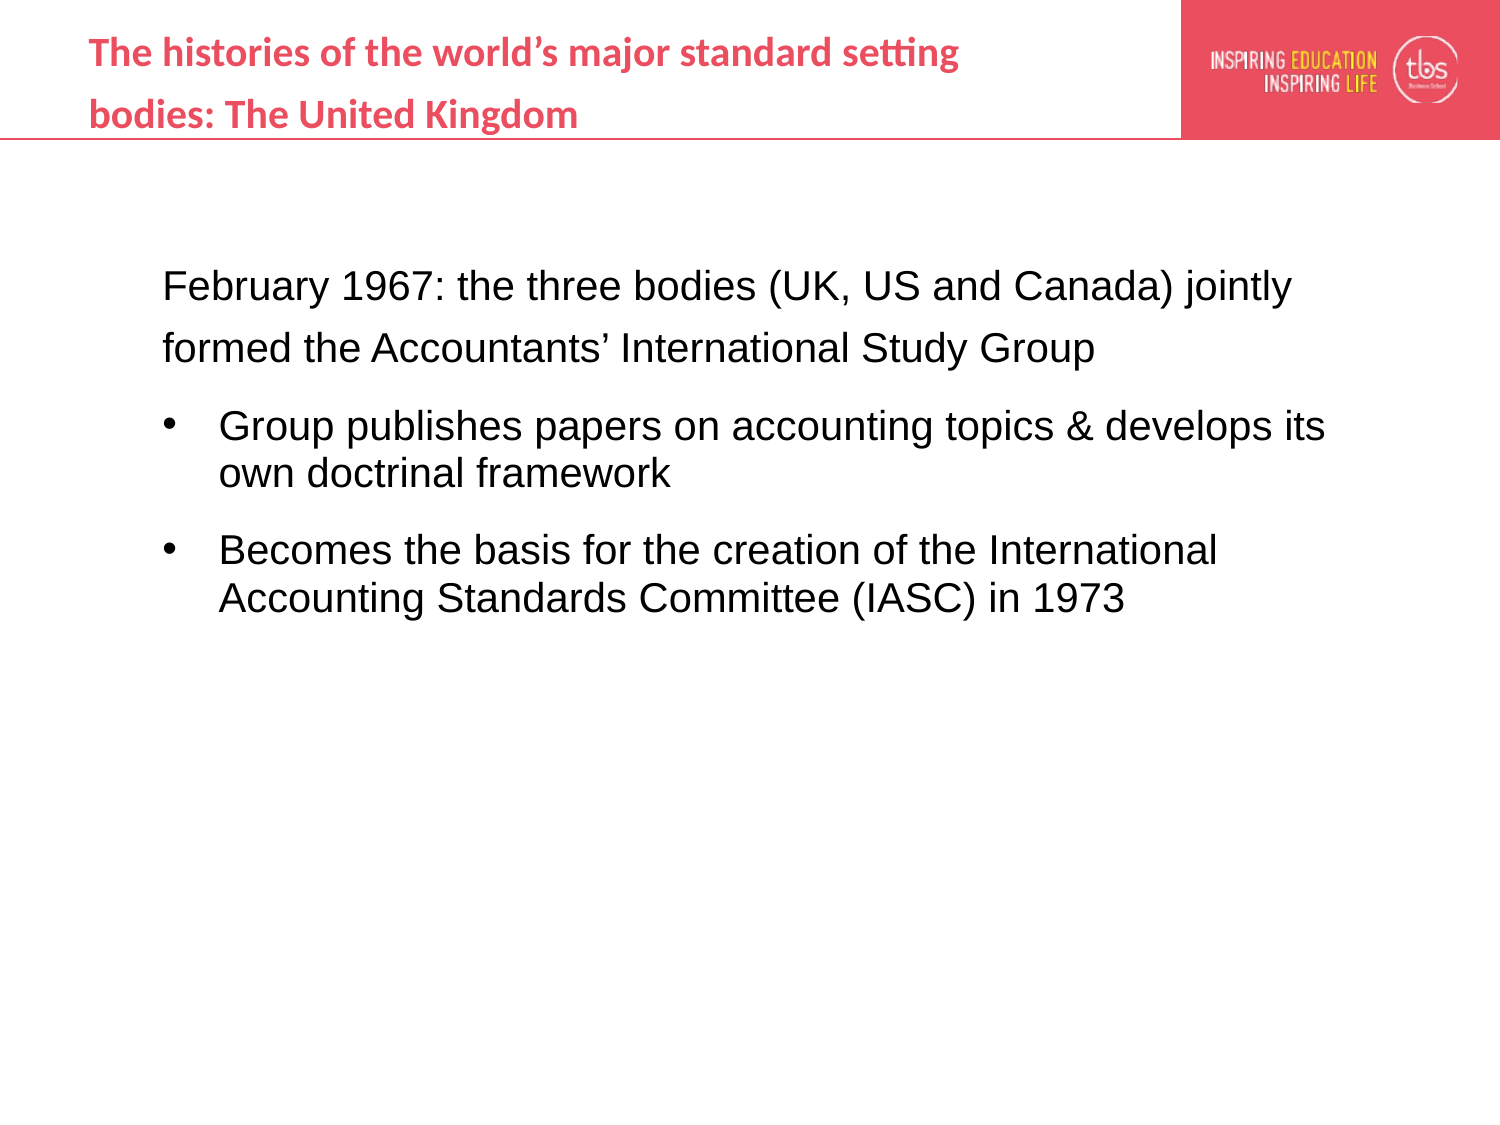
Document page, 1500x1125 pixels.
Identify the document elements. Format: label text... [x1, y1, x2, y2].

text_box The histories of the world’s major standard setting bodies: The United Kingdom [0, 15, 1125, 134]
list February 1967: the three bodies (UK, US and Canada) jointly formed the Accountants’ International Study Group Group publishes papers on accounting topics & develops its own doctrinal framework Becomes the basis for the creation of the International Accounting Standards Committee (IASC) in 1973 [73, 176, 1433, 1031]
